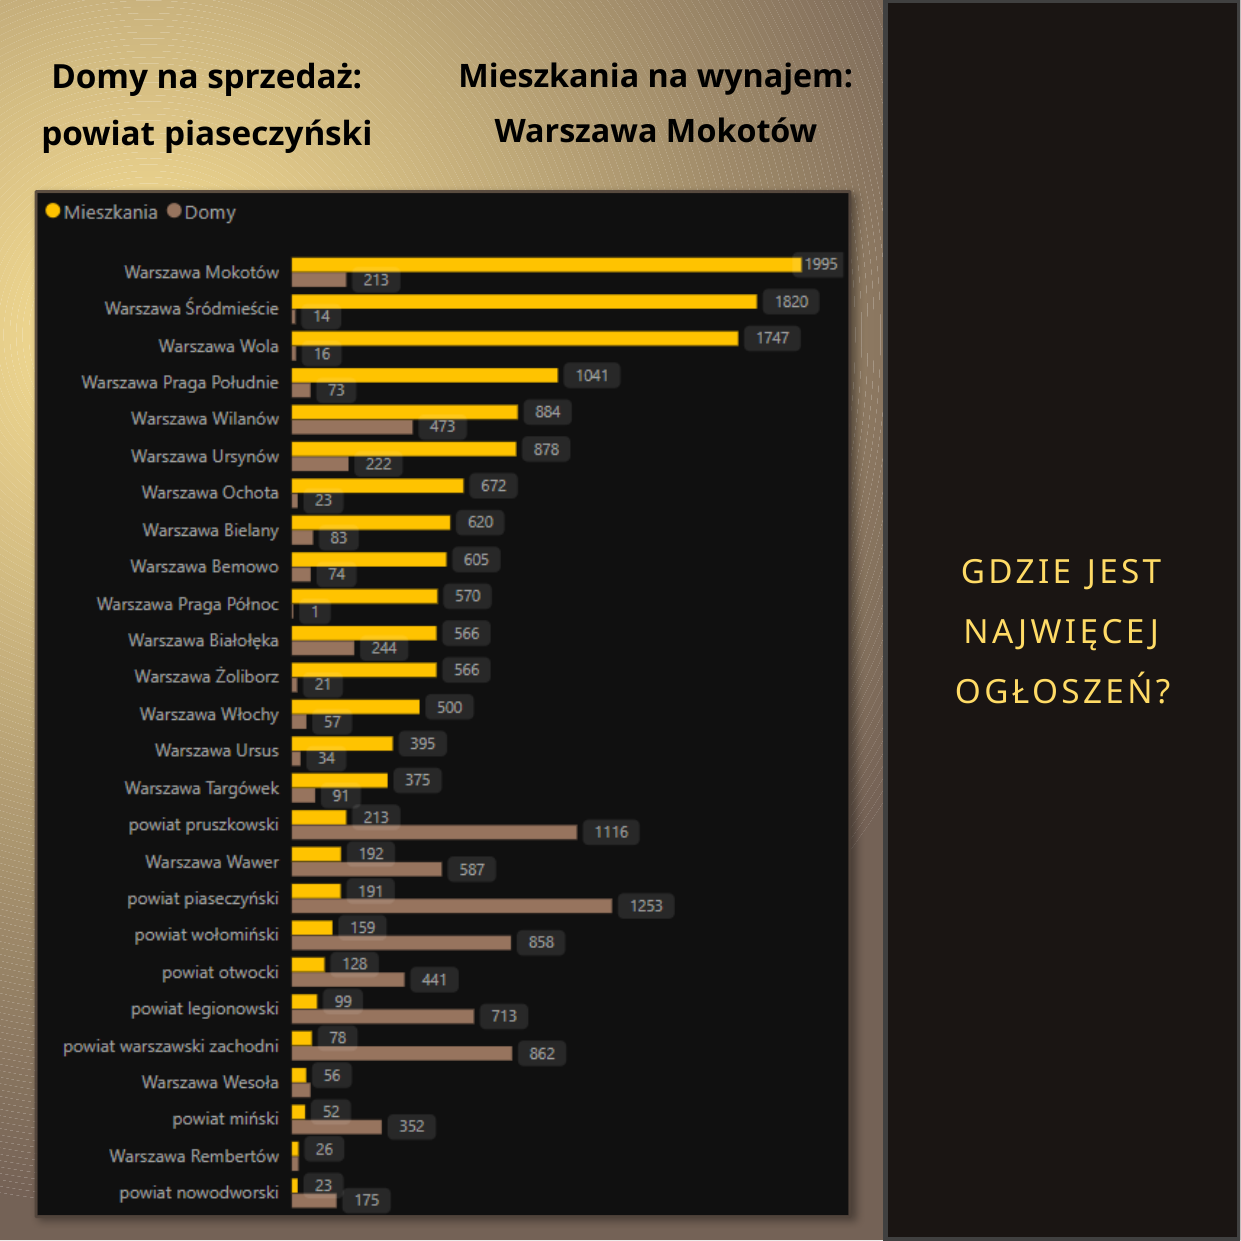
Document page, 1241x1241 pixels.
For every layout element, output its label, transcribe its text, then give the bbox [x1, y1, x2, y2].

title Gdzie jest najwięcej ogłoszeń? [883, 0, 1241, 1241]
text_box Mieszkania na wynajem: Warszawa Mokotów [442, 47, 869, 193]
list Domy na sprzedaż: powiat piaseczyński [22, 47, 392, 194]
picture [37, 193, 849, 1216]
